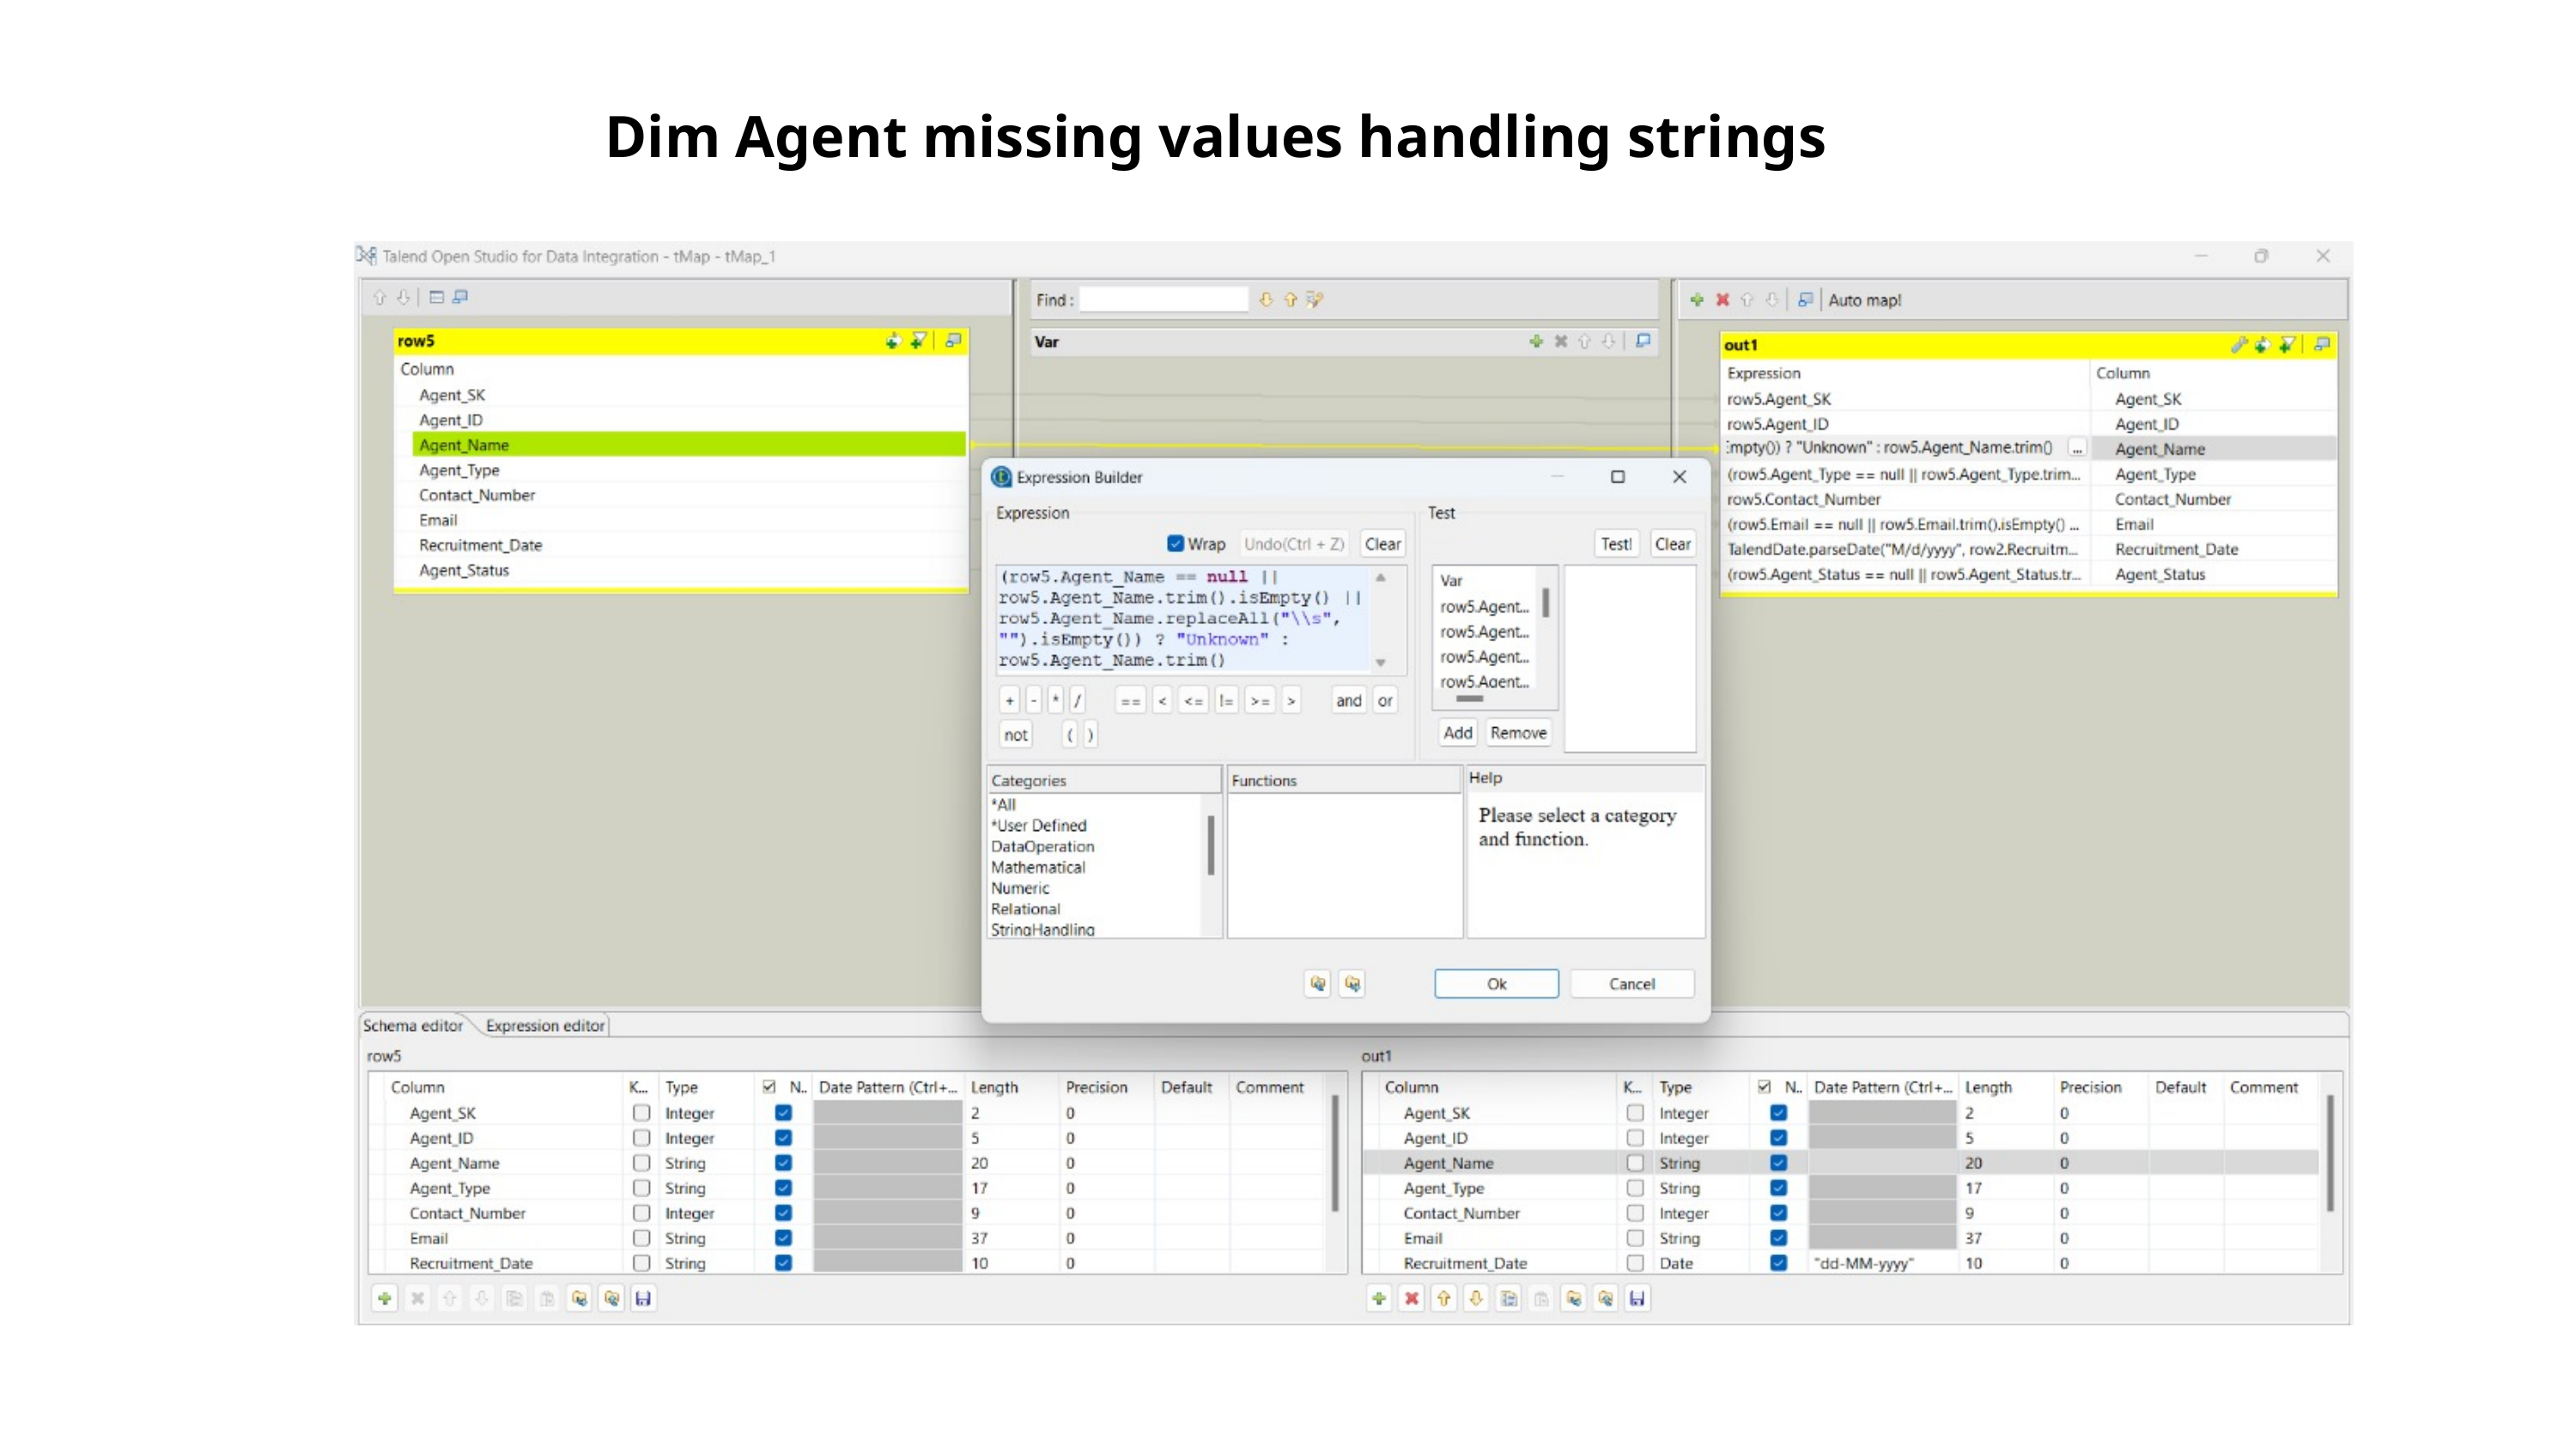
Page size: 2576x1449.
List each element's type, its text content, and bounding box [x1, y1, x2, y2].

text_box Dim Agent missing values handling strings [222, 88, 2210, 170]
picture [354, 240, 2354, 1325]
